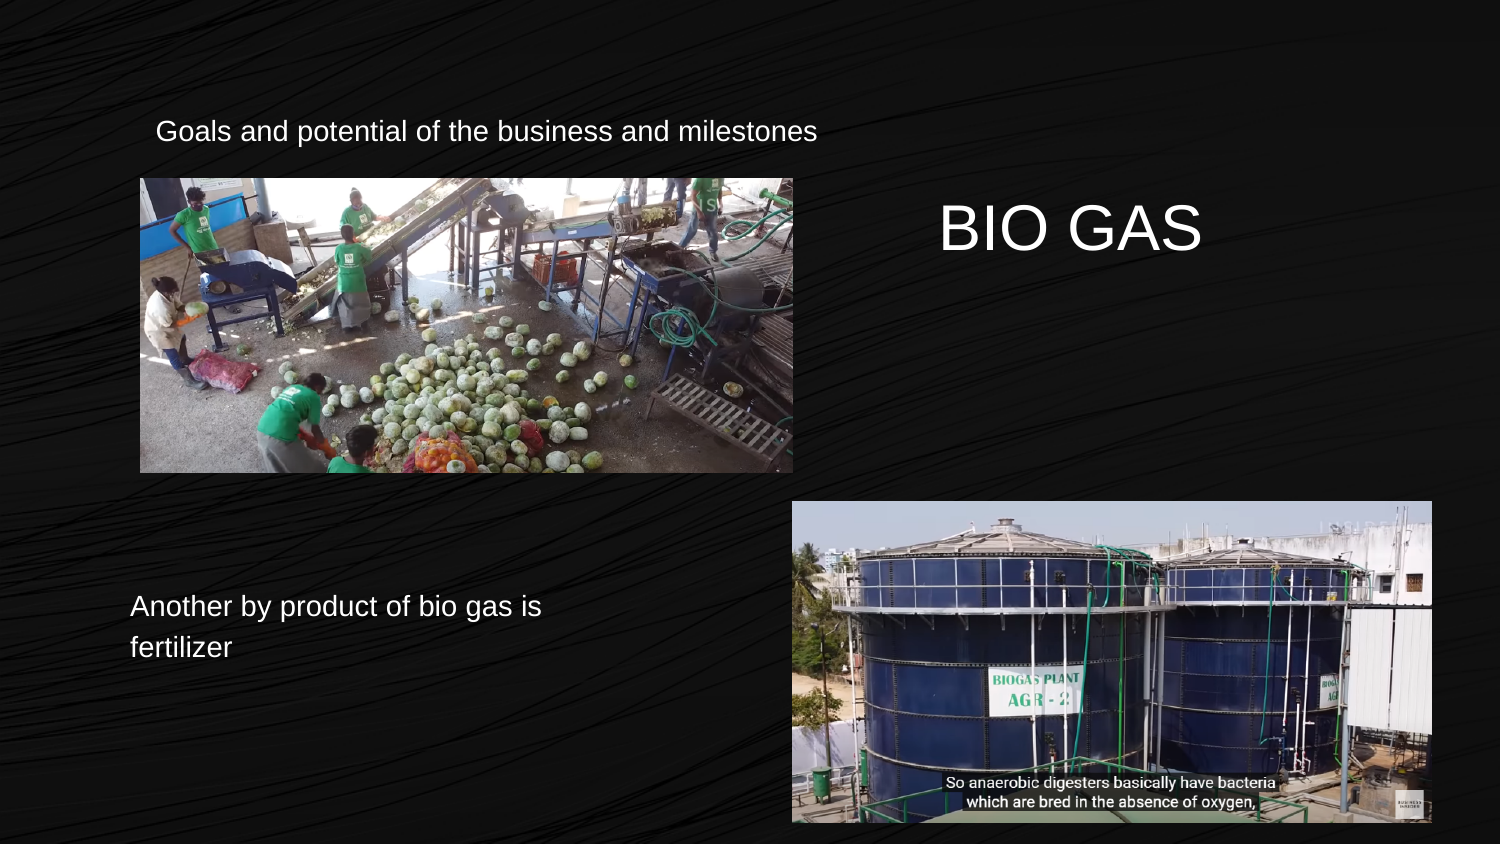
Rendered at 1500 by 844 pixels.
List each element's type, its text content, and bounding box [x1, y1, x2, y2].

text_box [51, 421, 587, 488]
text_box Goals and potential of the business and milestones [140, 91, 1058, 162]
picture [0, 0, 1500, 844]
text_box BIO GAS [923, 171, 1397, 279]
text_box [51, 48, 649, 179]
text_box Another by product of bio gas is fertilizer [115, 567, 608, 678]
